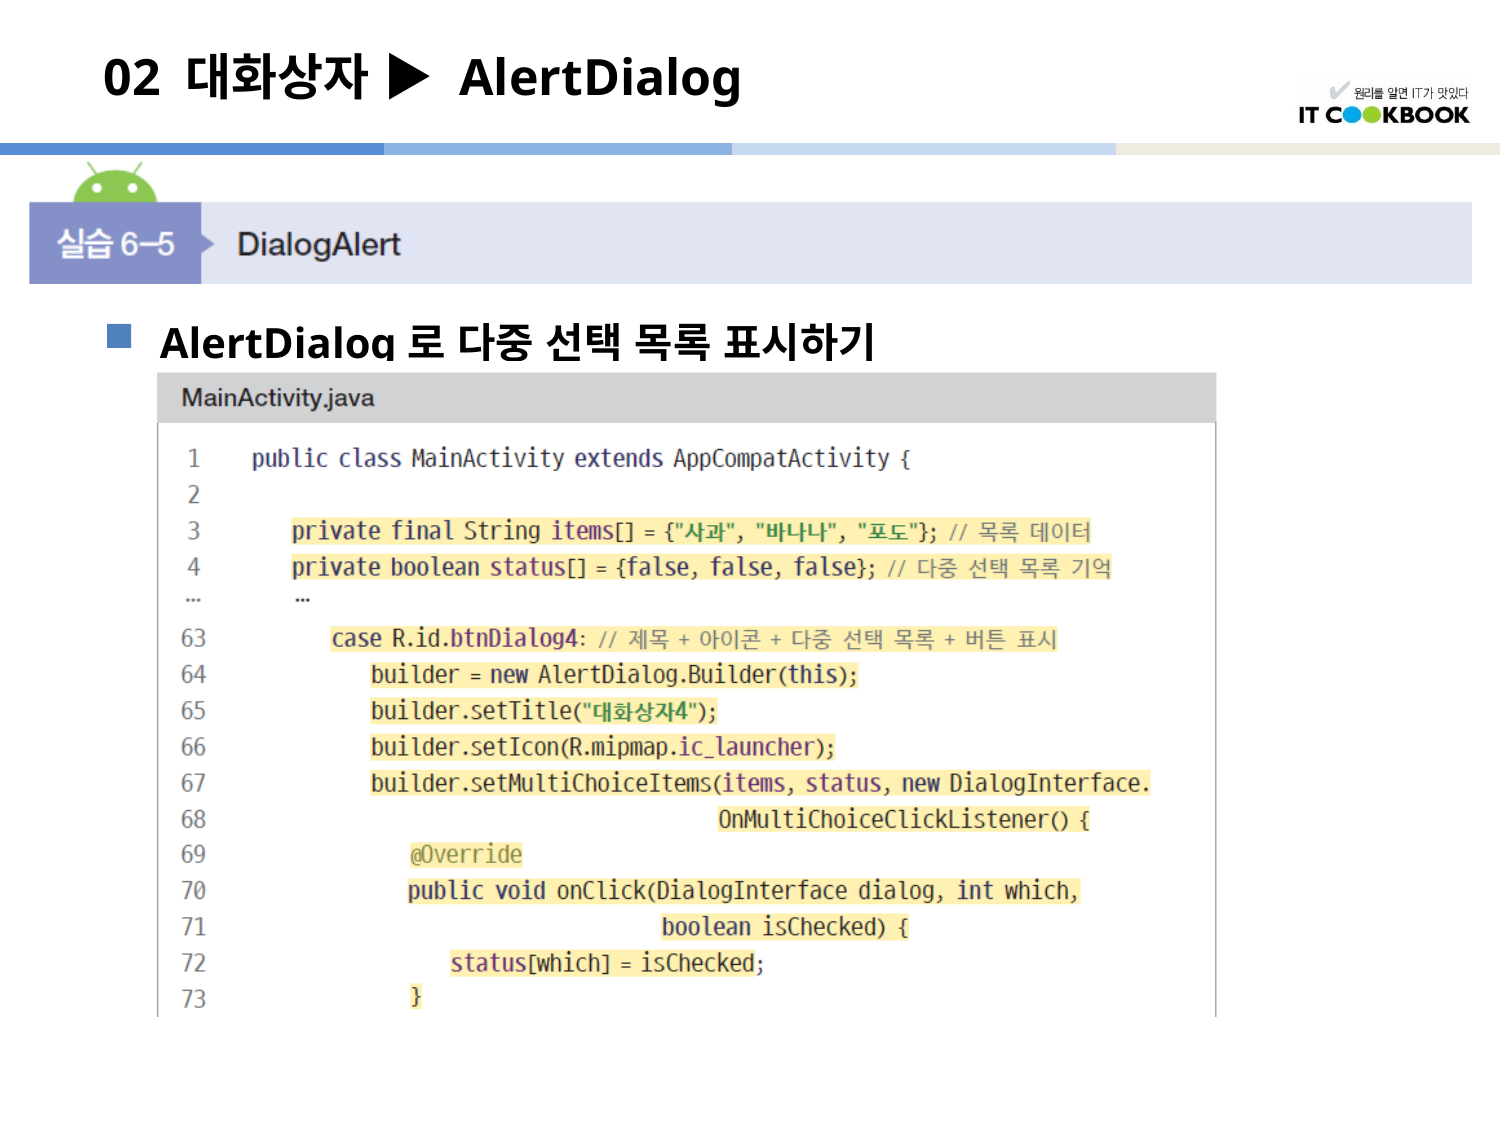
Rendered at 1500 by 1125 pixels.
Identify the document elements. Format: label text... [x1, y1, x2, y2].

picture [1295, 78, 1473, 125]
list AlertDialog로 다중 선택 목록 표시하기 [88, 293, 1436, 1083]
title 02 대화상자 ▶ AlertDialog [88, 30, 1330, 121]
picture [27, 160, 1473, 285]
picture [151, 361, 1223, 1017]
